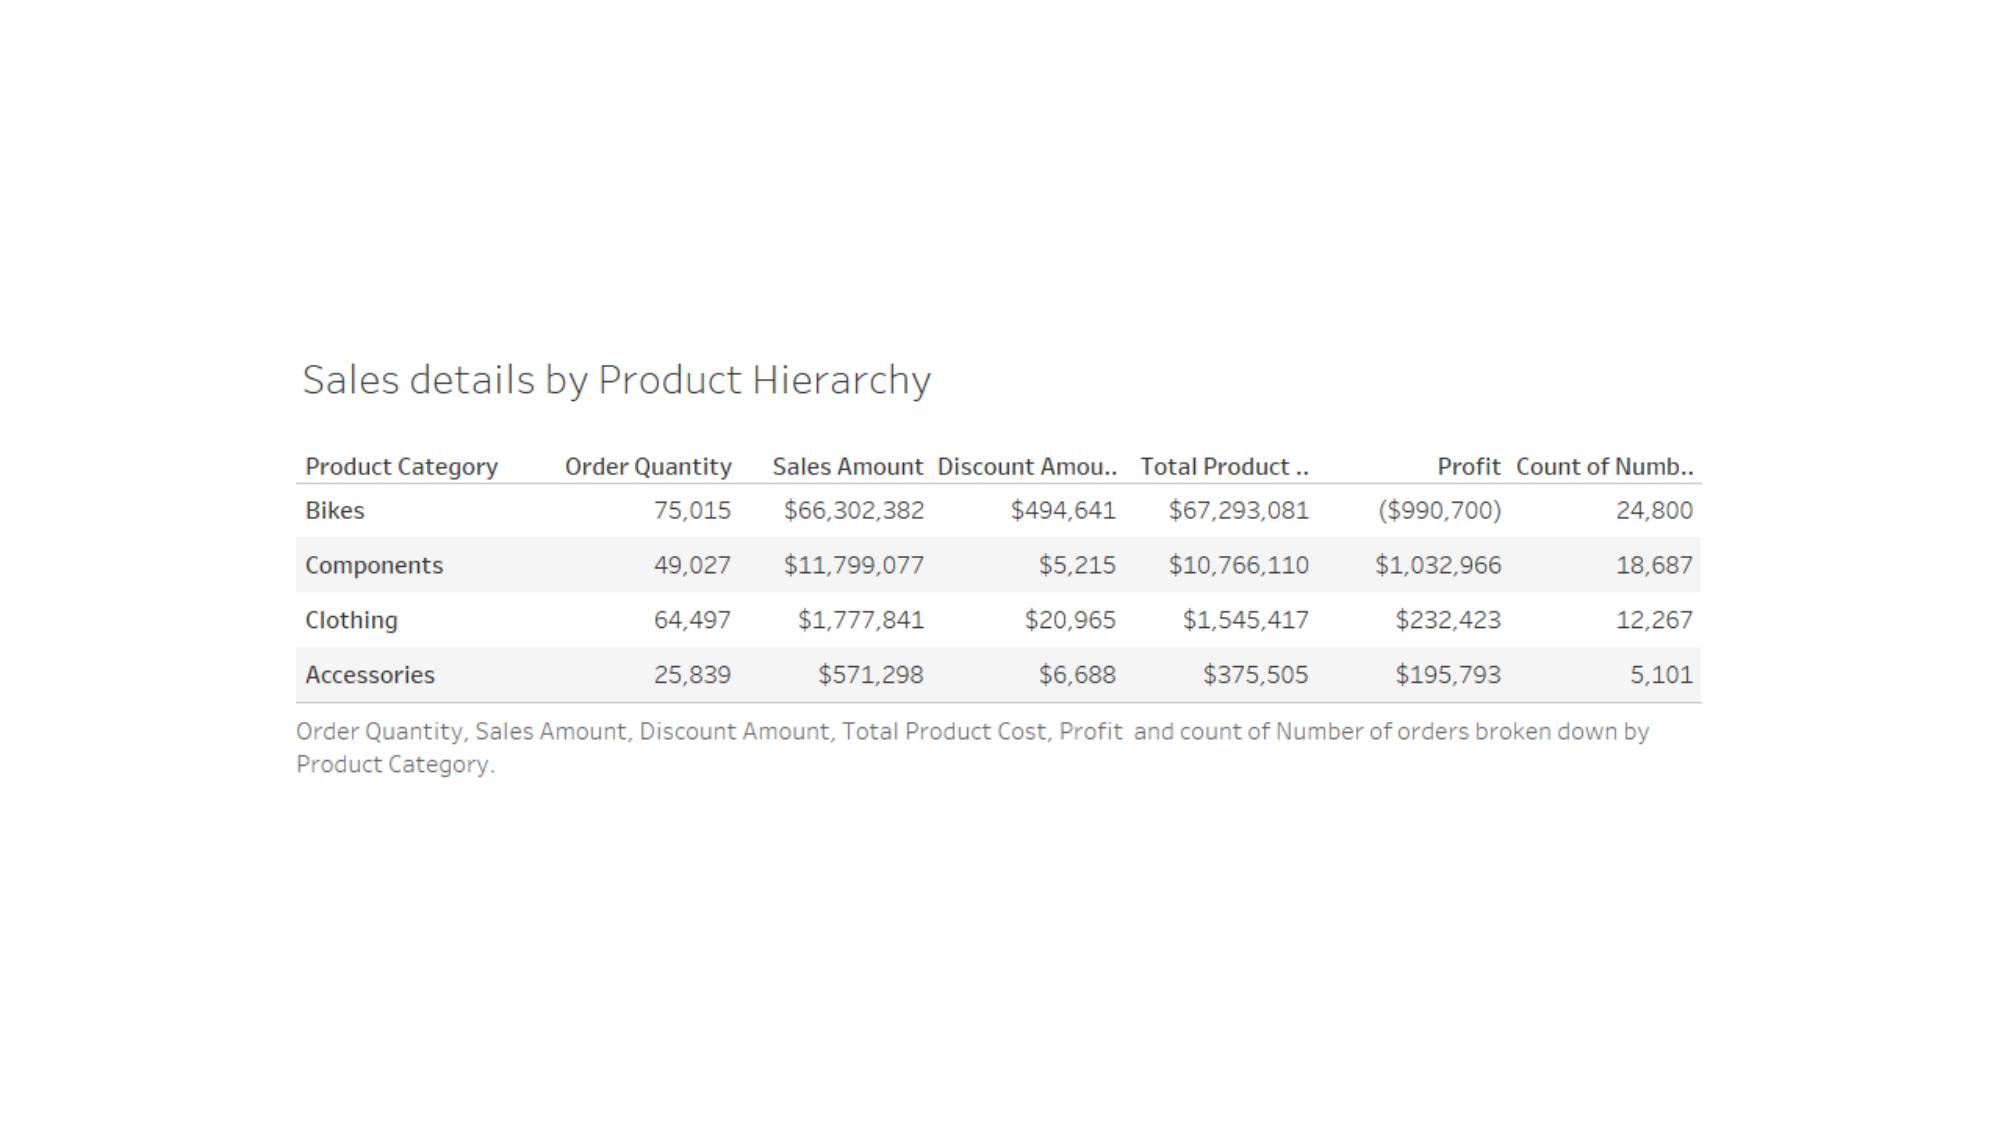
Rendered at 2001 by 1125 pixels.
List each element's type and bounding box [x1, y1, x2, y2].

picture [296, 342, 1704, 783]
